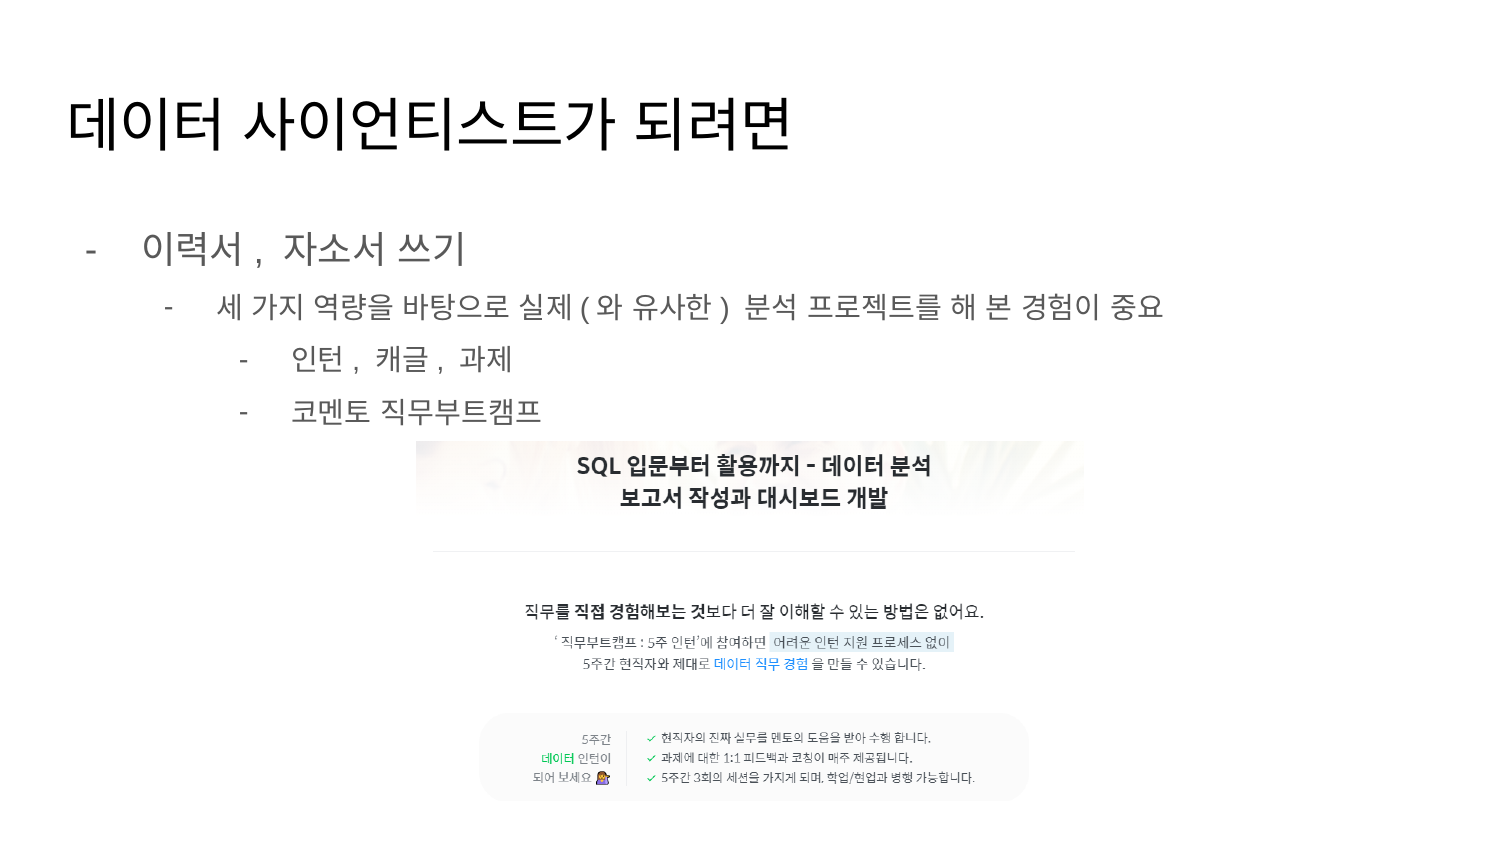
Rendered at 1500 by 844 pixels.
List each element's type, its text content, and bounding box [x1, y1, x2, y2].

title 데이터 사이언티스트가 되려면 [51, 72, 1449, 167]
picture [416, 441, 1084, 801]
list 이력서, 자소서 쓰기 세 가지 역량을 바탕으로 실제(와 유사한) 분석 프로젝트를 해 본 경험이 중요 인턴, 캐글, 과제 코멘토 직무부트캠프 [51, 189, 1449, 750]
